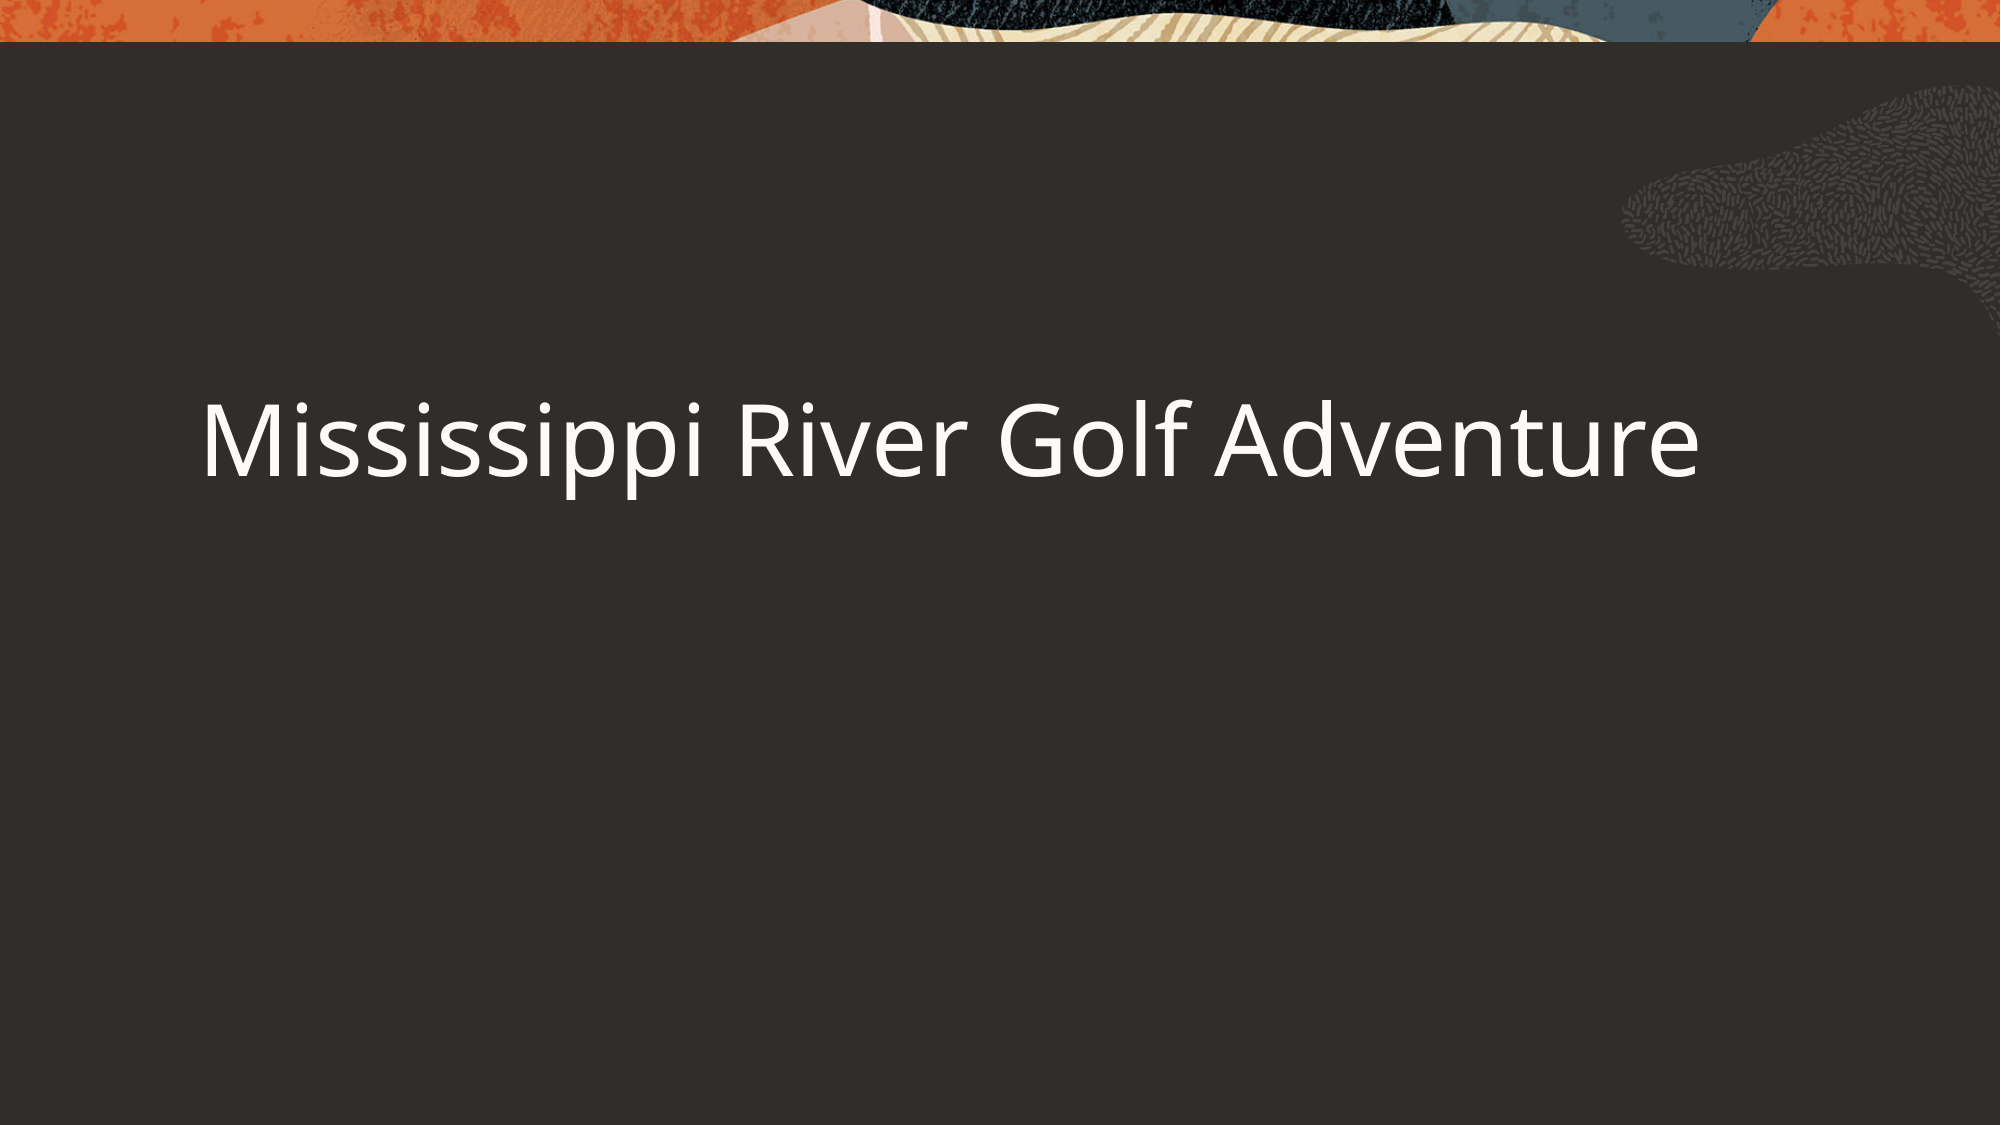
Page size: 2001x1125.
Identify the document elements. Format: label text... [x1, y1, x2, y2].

picture [0, 0, 2000, 42]
text_box Mississippi River Golf Adventure [76, 378, 1827, 563]
